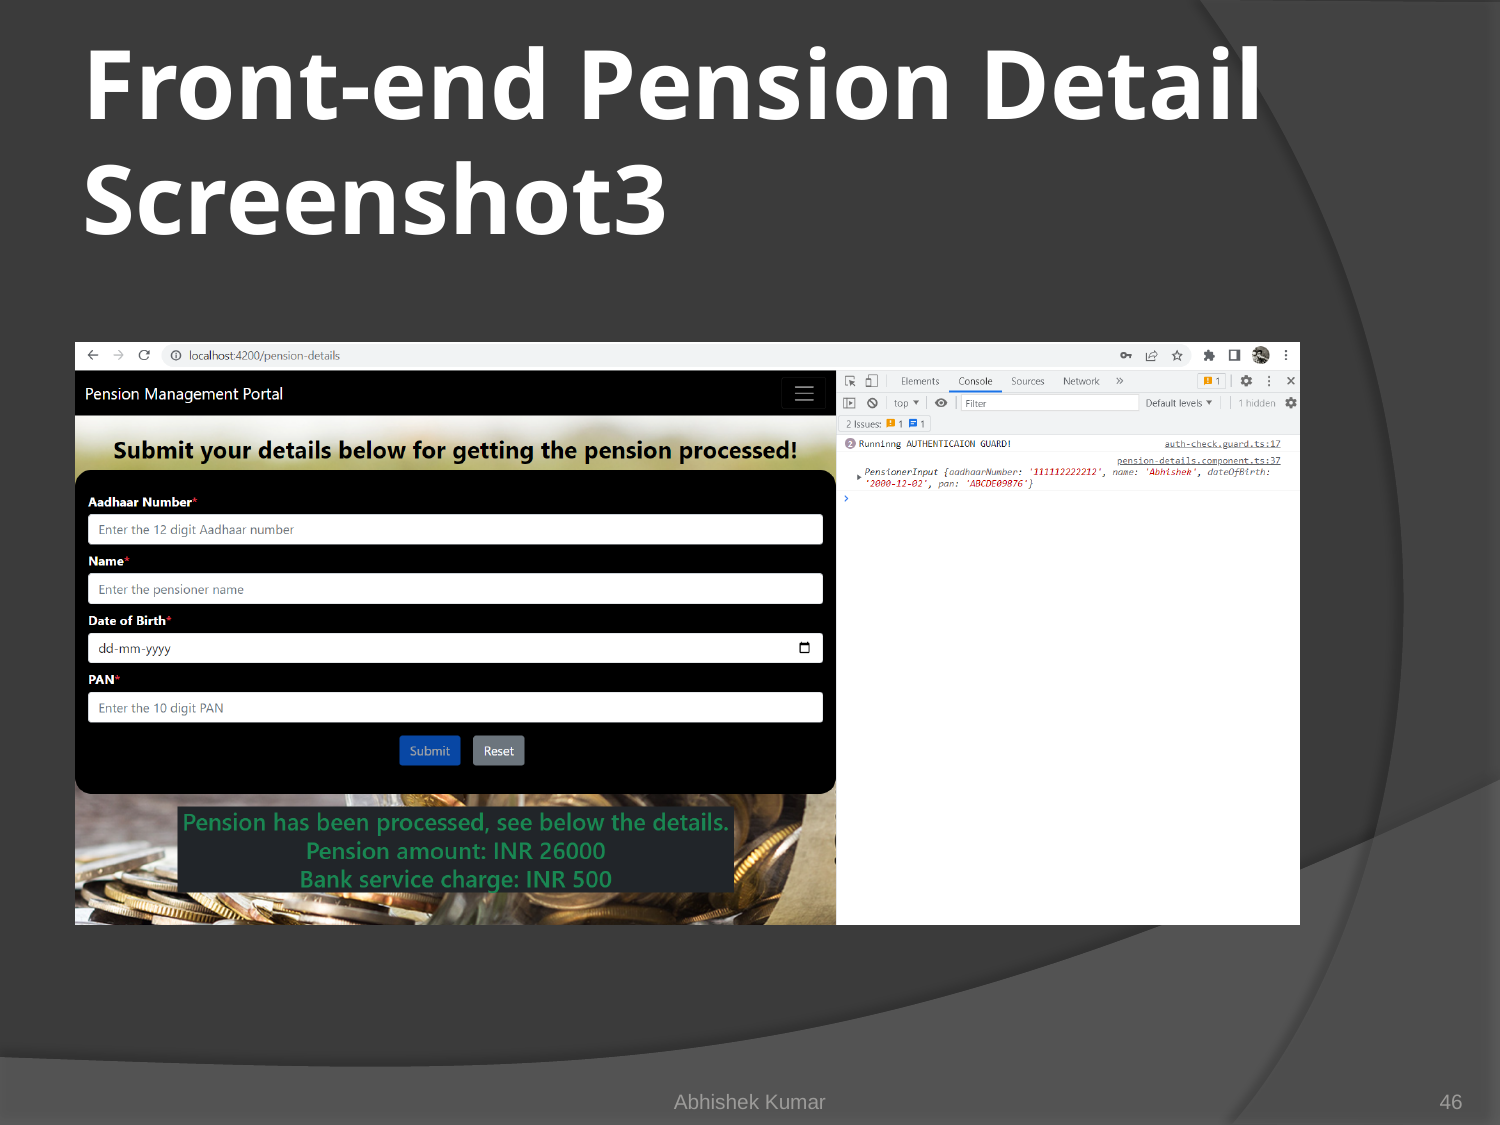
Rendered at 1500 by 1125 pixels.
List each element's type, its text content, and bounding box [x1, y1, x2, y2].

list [74, 342, 1301, 925]
footer Abhishek Kumar [512, 1053, 988, 1114]
title Front-end Pension Detail Screenshot3 [75, 45, 1300, 233]
slide_number 46 [1337, 1053, 1463, 1114]
